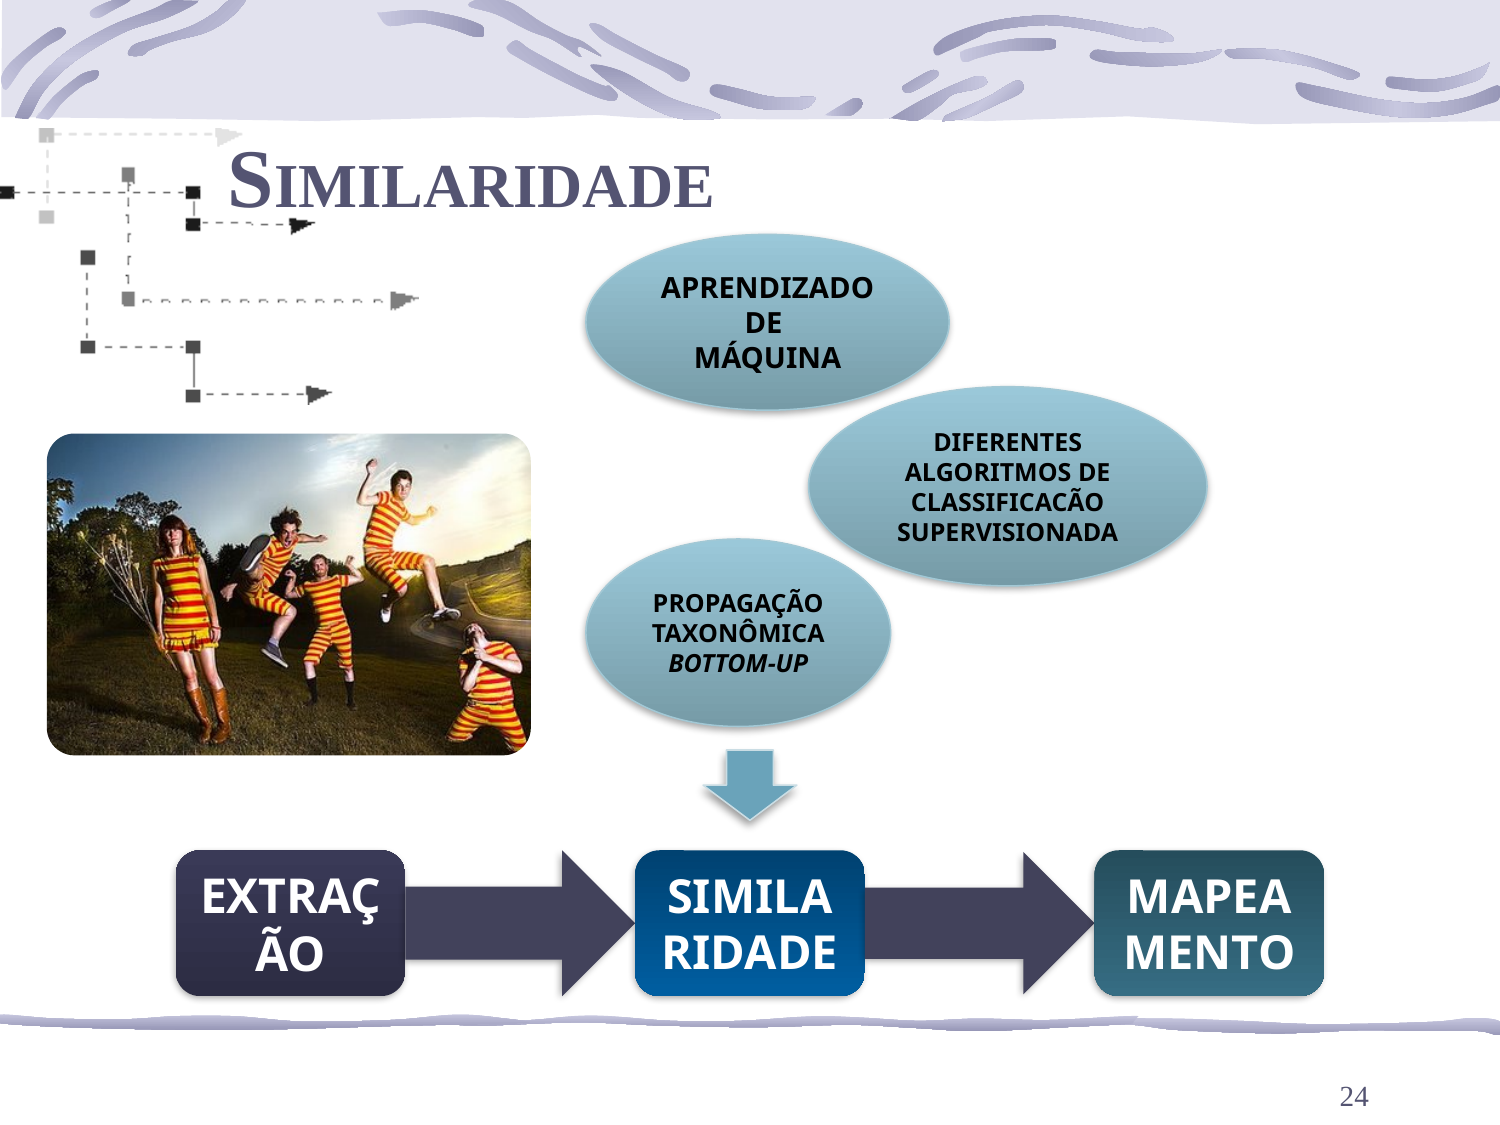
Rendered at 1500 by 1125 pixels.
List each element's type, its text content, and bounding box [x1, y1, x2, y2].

text_box DIFERENTES ALGORITMOS DE CLASSIFICACÃO SUPERVISIONADA [807, 385, 1208, 587]
text_box APRENDIZADO DE MÁQUINA [585, 233, 950, 411]
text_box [175, 850, 1325, 997]
text_box PROPAGAÇÃO TAXONÔMICA BOTTOM-UP [585, 538, 892, 728]
slide_number 24 [1071, 1044, 1385, 1120]
picture [46, 433, 532, 756]
text_box SIMILARIDADE [213, 117, 731, 232]
picture [0, 128, 419, 405]
text_box [702, 749, 798, 821]
